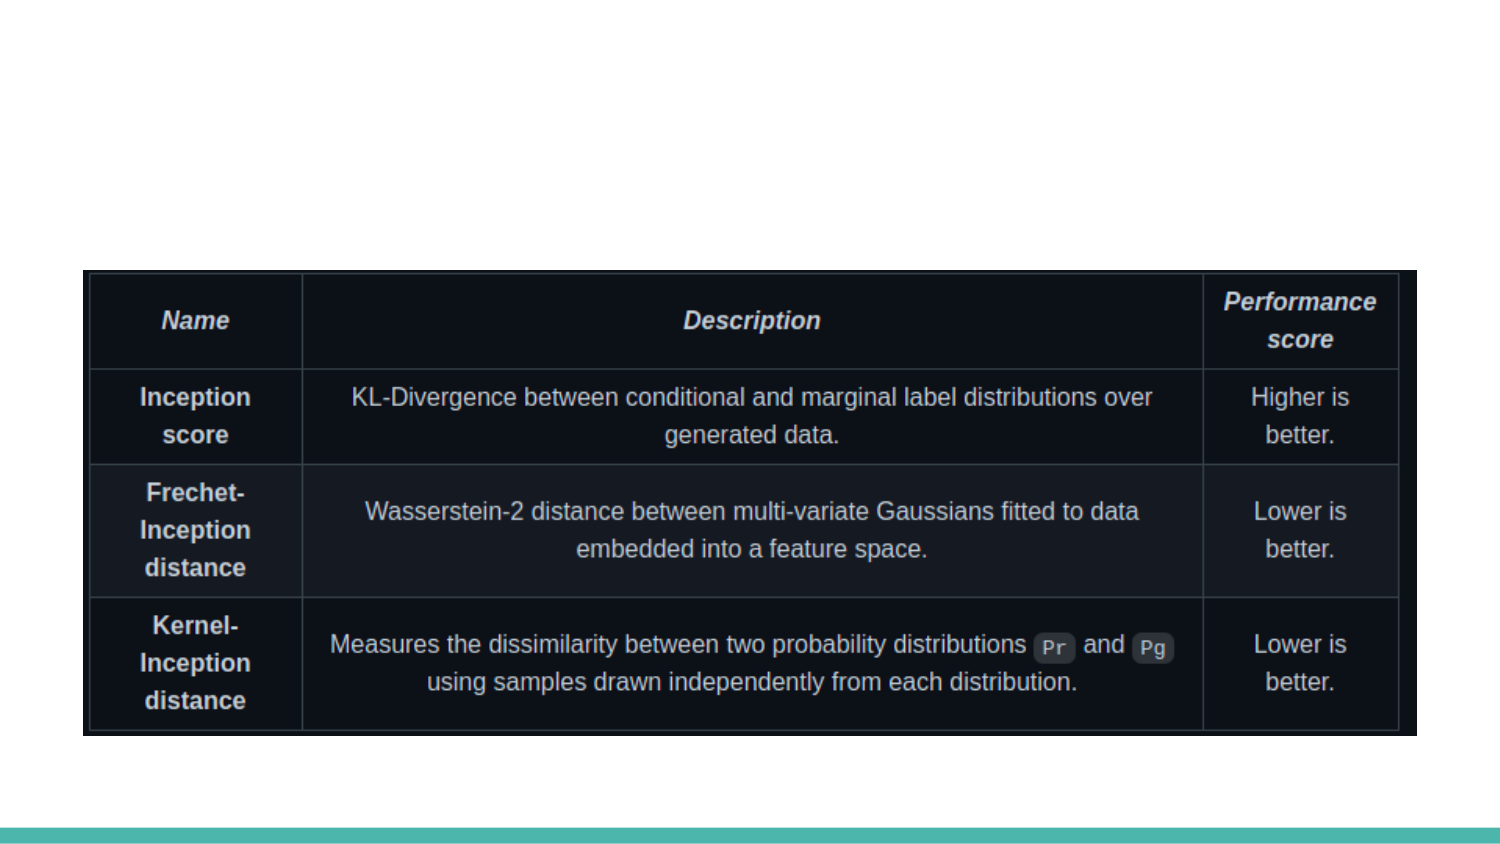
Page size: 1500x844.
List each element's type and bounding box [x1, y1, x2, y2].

picture [83, 269, 1417, 736]
